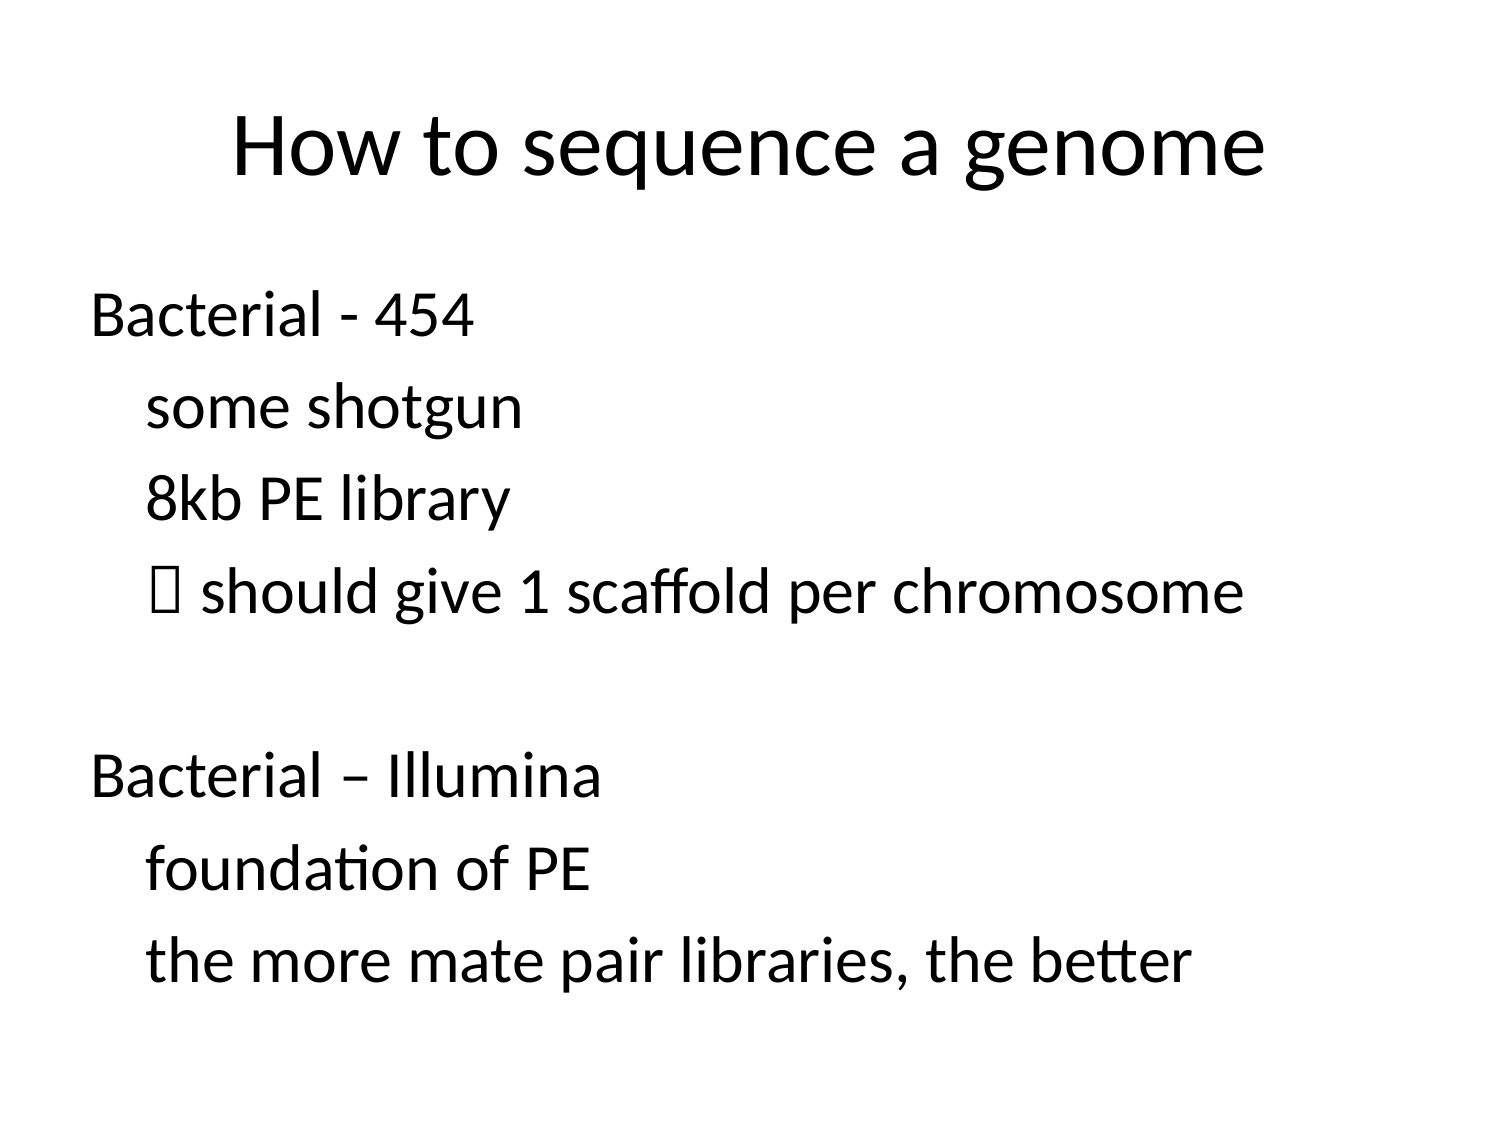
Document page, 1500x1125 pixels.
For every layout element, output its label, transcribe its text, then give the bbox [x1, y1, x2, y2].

list Bacterial - 454 some shotgun 8kb PE library  should give 1 scaffold per chromosome Bacterial – Illumina foundation of PE the more mate pair libraries, the better [75, 262, 1425, 1005]
title How to sequence a genome [75, 45, 1425, 233]
